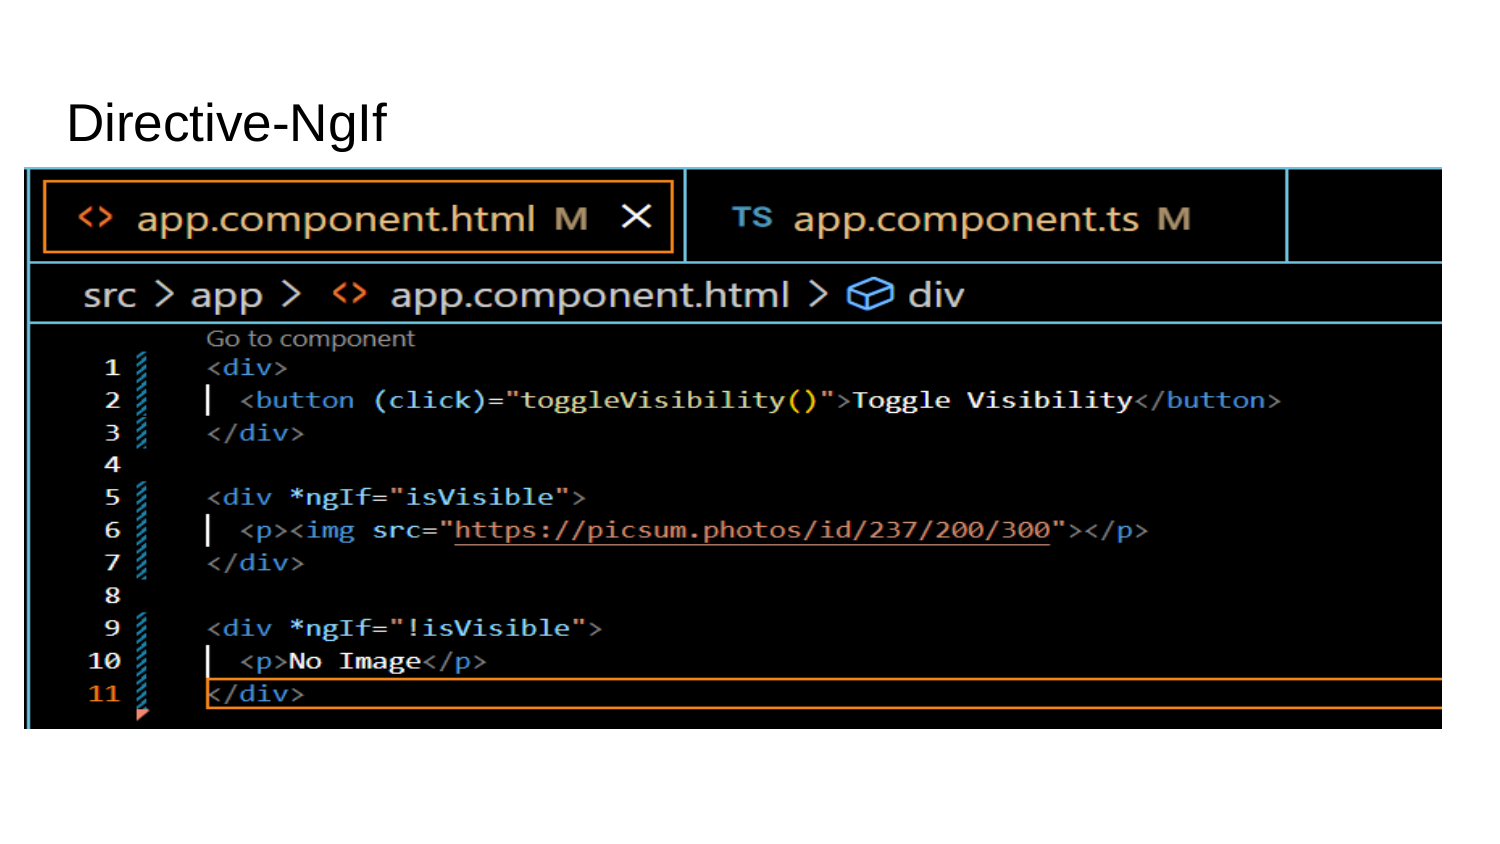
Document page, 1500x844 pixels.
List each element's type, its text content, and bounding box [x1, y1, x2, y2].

title Directive-NgIf [51, 72, 1449, 167]
picture [24, 167, 1442, 729]
